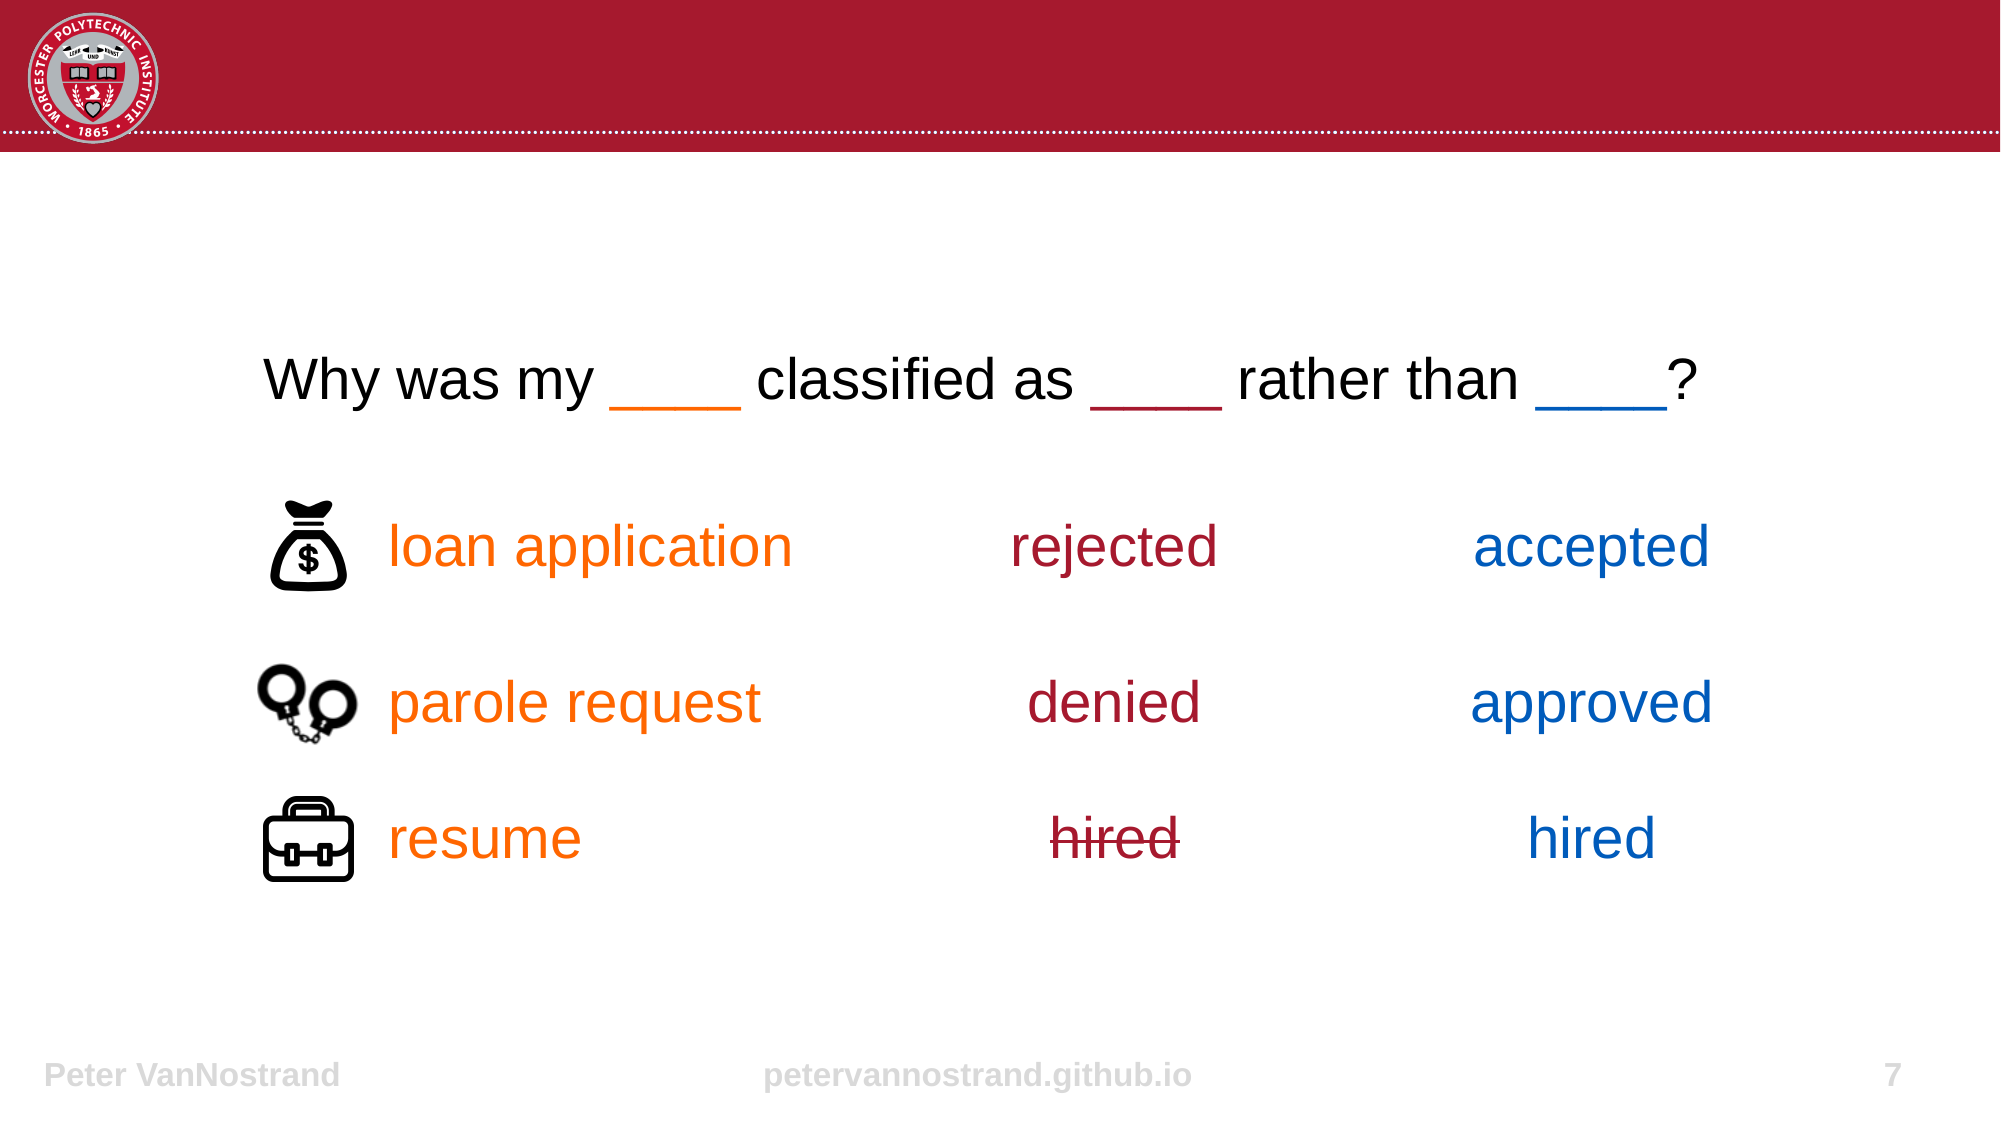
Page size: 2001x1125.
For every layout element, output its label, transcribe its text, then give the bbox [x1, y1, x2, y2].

footer 7 [1841, 1042, 1918, 1103]
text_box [263, 792, 1737, 882]
picture [0, 0, 2001, 1125]
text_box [257, 656, 1737, 749]
list Why was my ____ classified as ____ rather than ____? [248, 312, 1817, 410]
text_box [267, 500, 1737, 593]
